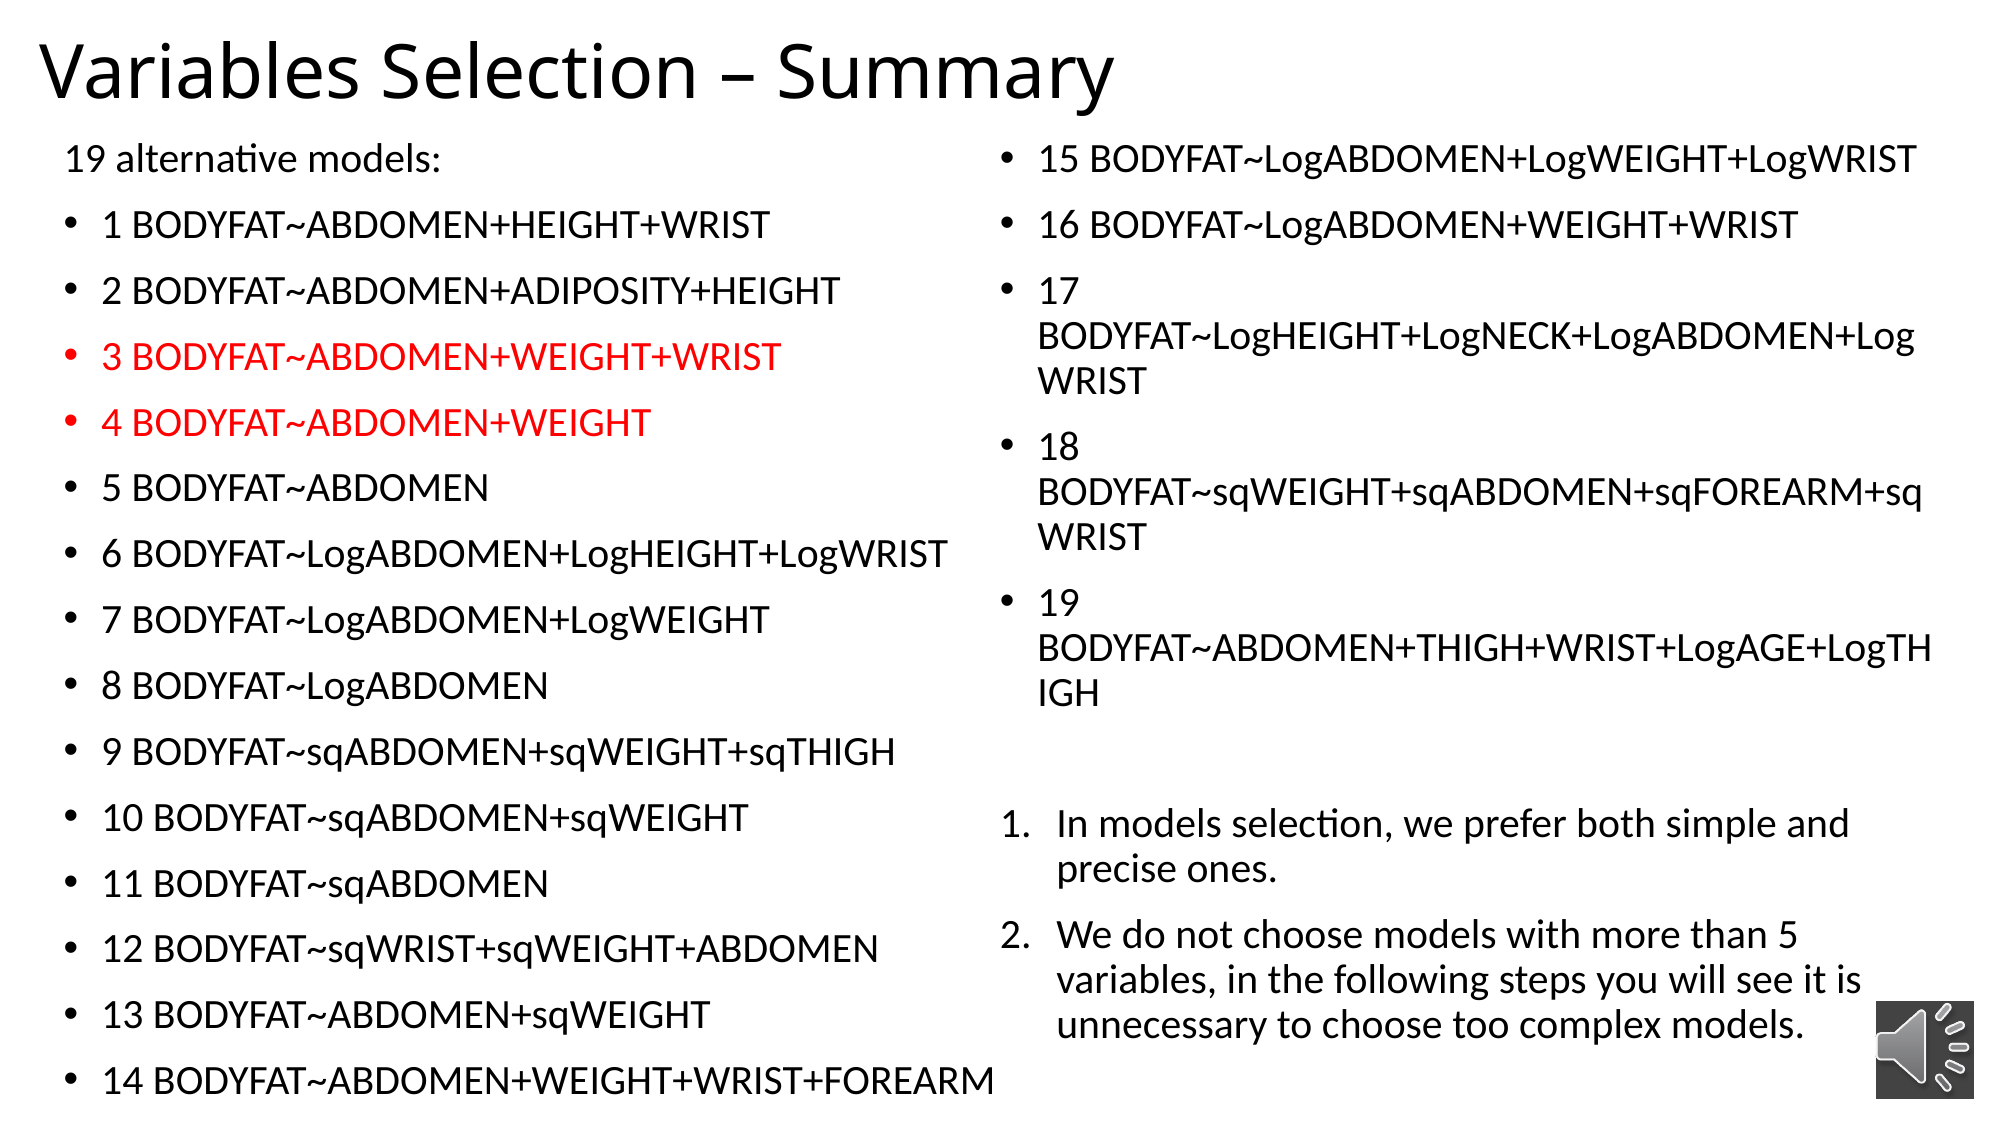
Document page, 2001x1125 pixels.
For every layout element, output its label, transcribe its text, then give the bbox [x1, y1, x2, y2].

picture [1874, 999, 1975, 1100]
title Variables Selection – Summary [24, 0, 1750, 184]
list 19 alternative models: 1 BODYFAT~ABDOMEN+HEIGHT+WRIST 2 BODYFAT~ABDOMEN+ADIPOSITY+HEIGHT 3 BODYFAT~ABDOMEN+WEIGHT+WRIST 4 BODYFAT~ABDOMEN+WEIGHT 5 BODYFAT~ABDOMEN 6 BODYFAT~LogABDOMEN+LogHEIGHT+LogWRIST 7 BODYFAT~LogABDOMEN+LogWEIGHT 8 BODYFAT~LogABDOMEN 9 BODYFAT~sqABDOMEN+sqWEIGHT+sqTHIGH 10 BODYFAT~sqABDOMEN+sqWEIGHT 11 BODYFAT~sqABDOMEN 12 BODYFAT~sqWRIST+sqWEIGHT+ABDOMEN 13 BODYFAT~ABDOMEN+sqWEIGHT 14 BODYFAT~ABDOMEN+WEIGHT+WRIST+FOREARM 15 BODYFAT~LogABDOMEN+LogWEIGHT+LogWRIST 16 BODYFAT~LogABDOMEN+WEIGHT+WRIST 17 BODYFAT~LogHEIGHT+LogNECK+LogABDOMEN+LogWRIST 18 BODYFAT~sqWEIGHT+sqABDOMEN+sqFOREARM+sqWRIST 19 BODYFAT~ABDOMEN+THIGH+WRIST+LogAGE+LogTHIGH In models selection, we prefer both simple and precise ones. We do not choose models with more than 5 variables, in the following steps you will see it is unnecessary to choose too complex models. [48, 129, 1952, 996]
